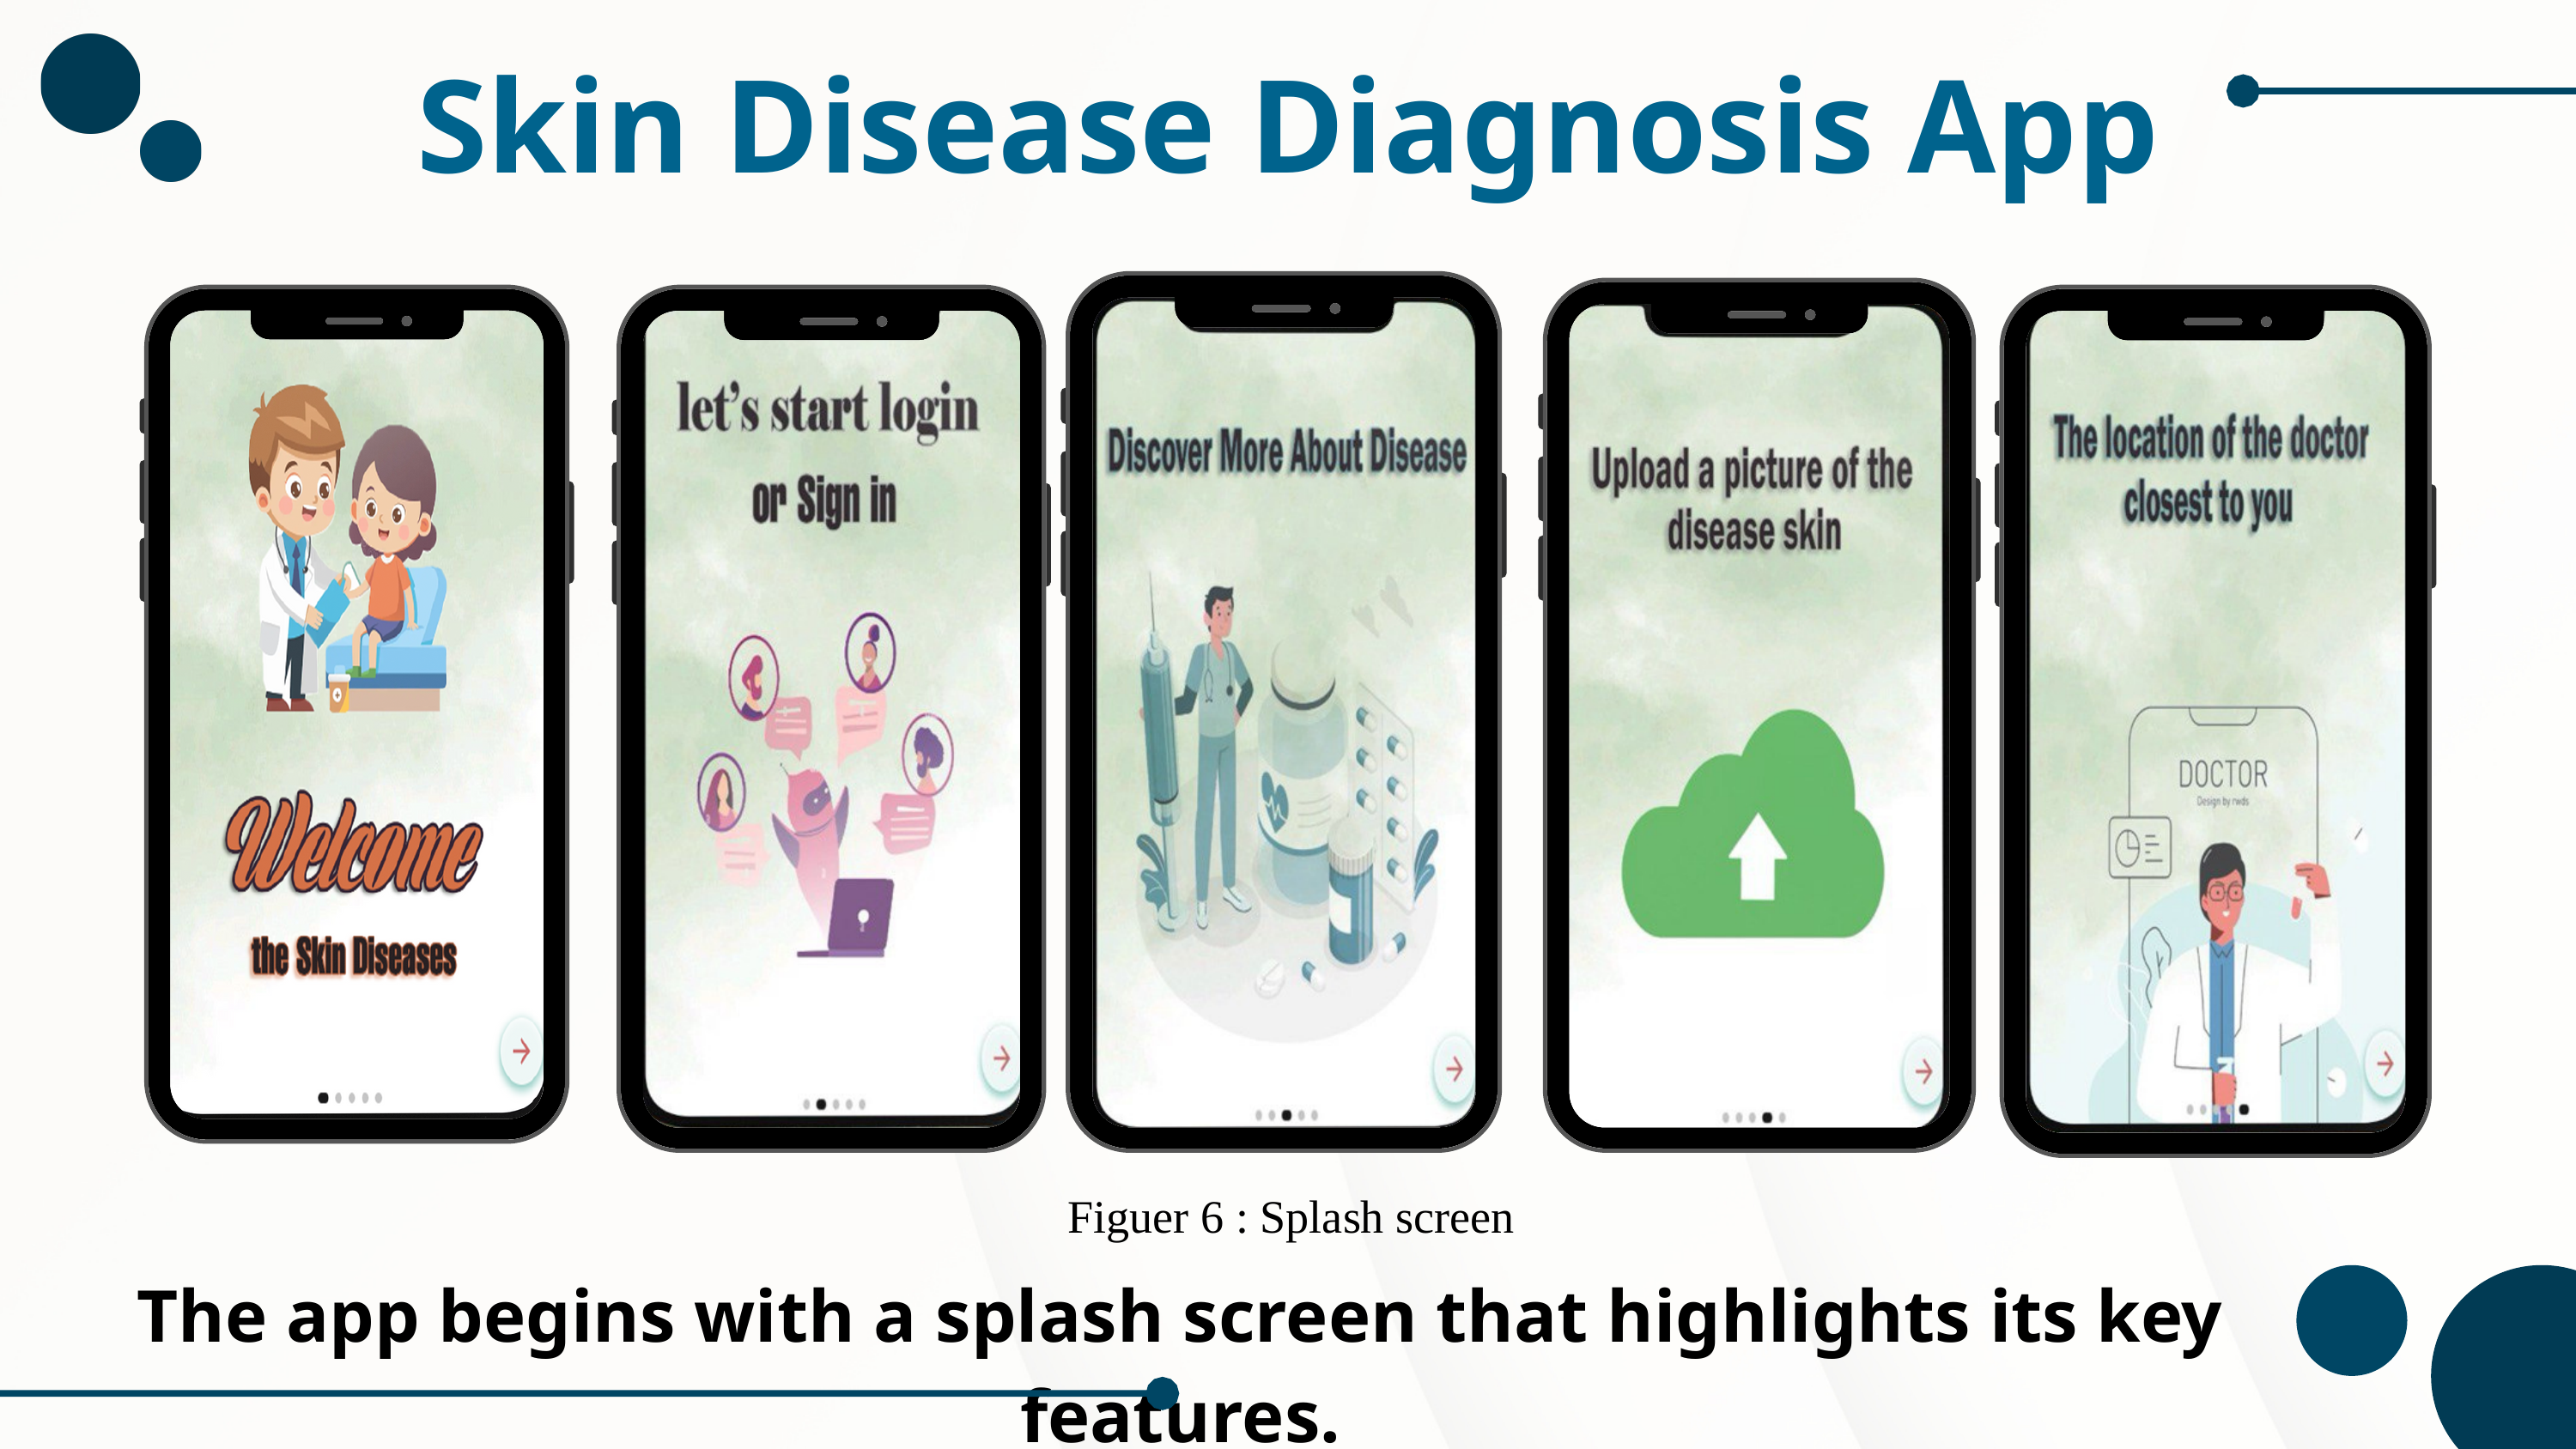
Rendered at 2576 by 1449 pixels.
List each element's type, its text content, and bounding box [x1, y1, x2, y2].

text_box The app begins with a splash screen that highlights its key features. [118, 1256, 2244, 1449]
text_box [139, 284, 574, 1144]
text_box [40, 33, 141, 134]
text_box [2296, 1264, 2408, 1377]
text_box Figuer 6 : Splash screen [1004, 1177, 1590, 1243]
text_box [2234, 82, 2576, 100]
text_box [1994, 284, 2437, 1159]
text_box Skin Disease Diagnosis App [416, 18, 2160, 199]
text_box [1060, 270, 1507, 1154]
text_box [1537, 277, 1981, 1154]
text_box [611, 284, 1052, 1154]
text_box [140, 120, 202, 182]
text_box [2430, 1264, 2576, 1449]
text_box [0, 1384, 1172, 1403]
text_box [0, 0, 2576, 1449]
